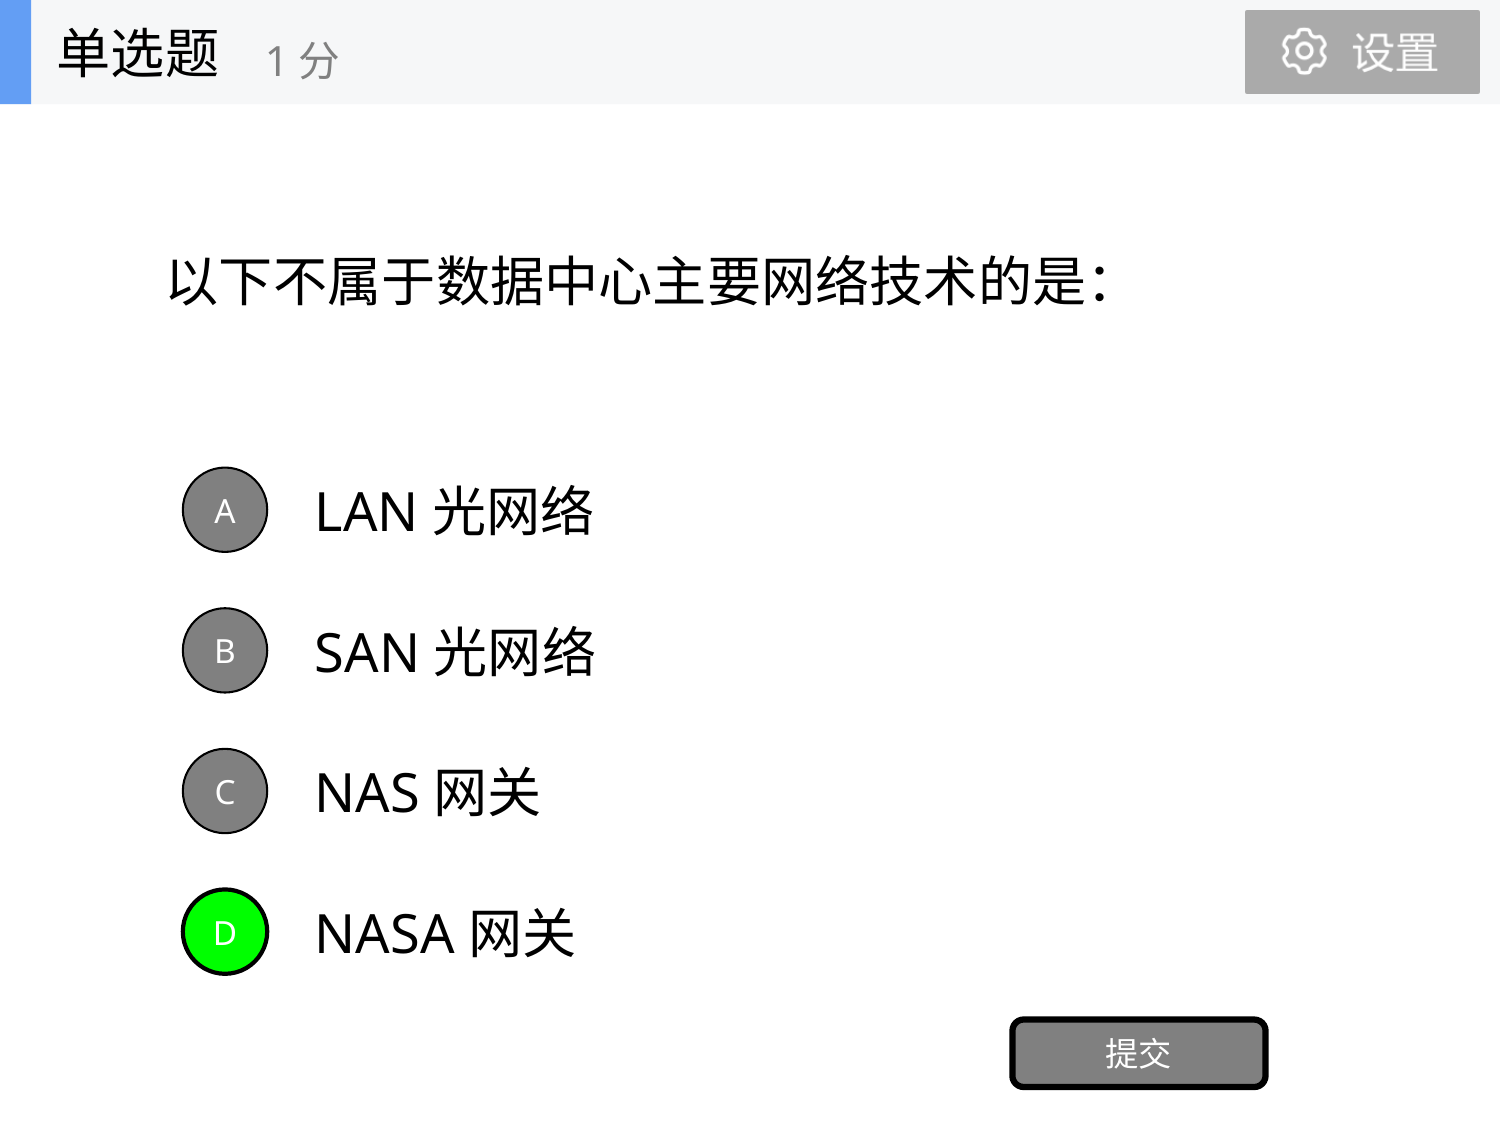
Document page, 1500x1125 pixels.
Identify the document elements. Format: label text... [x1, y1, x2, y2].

text_box D [181, 888, 269, 975]
text_box C [181, 747, 269, 835]
text_box NAS网关 [299, 738, 1350, 844]
text_box 提交 [1011, 1018, 1267, 1089]
text_box A [181, 466, 269, 553]
text_box SAN光网络 [299, 597, 1350, 703]
picture [1245, 10, 1480, 94]
text_box NASA网关 [299, 878, 1350, 985]
text_box B [181, 607, 269, 694]
text_box LAN光网络 [299, 456, 1350, 563]
text_box 以下不属于数据中心主要网络技术的是： [149, 105, 1350, 456]
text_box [0, 0, 1500, 105]
